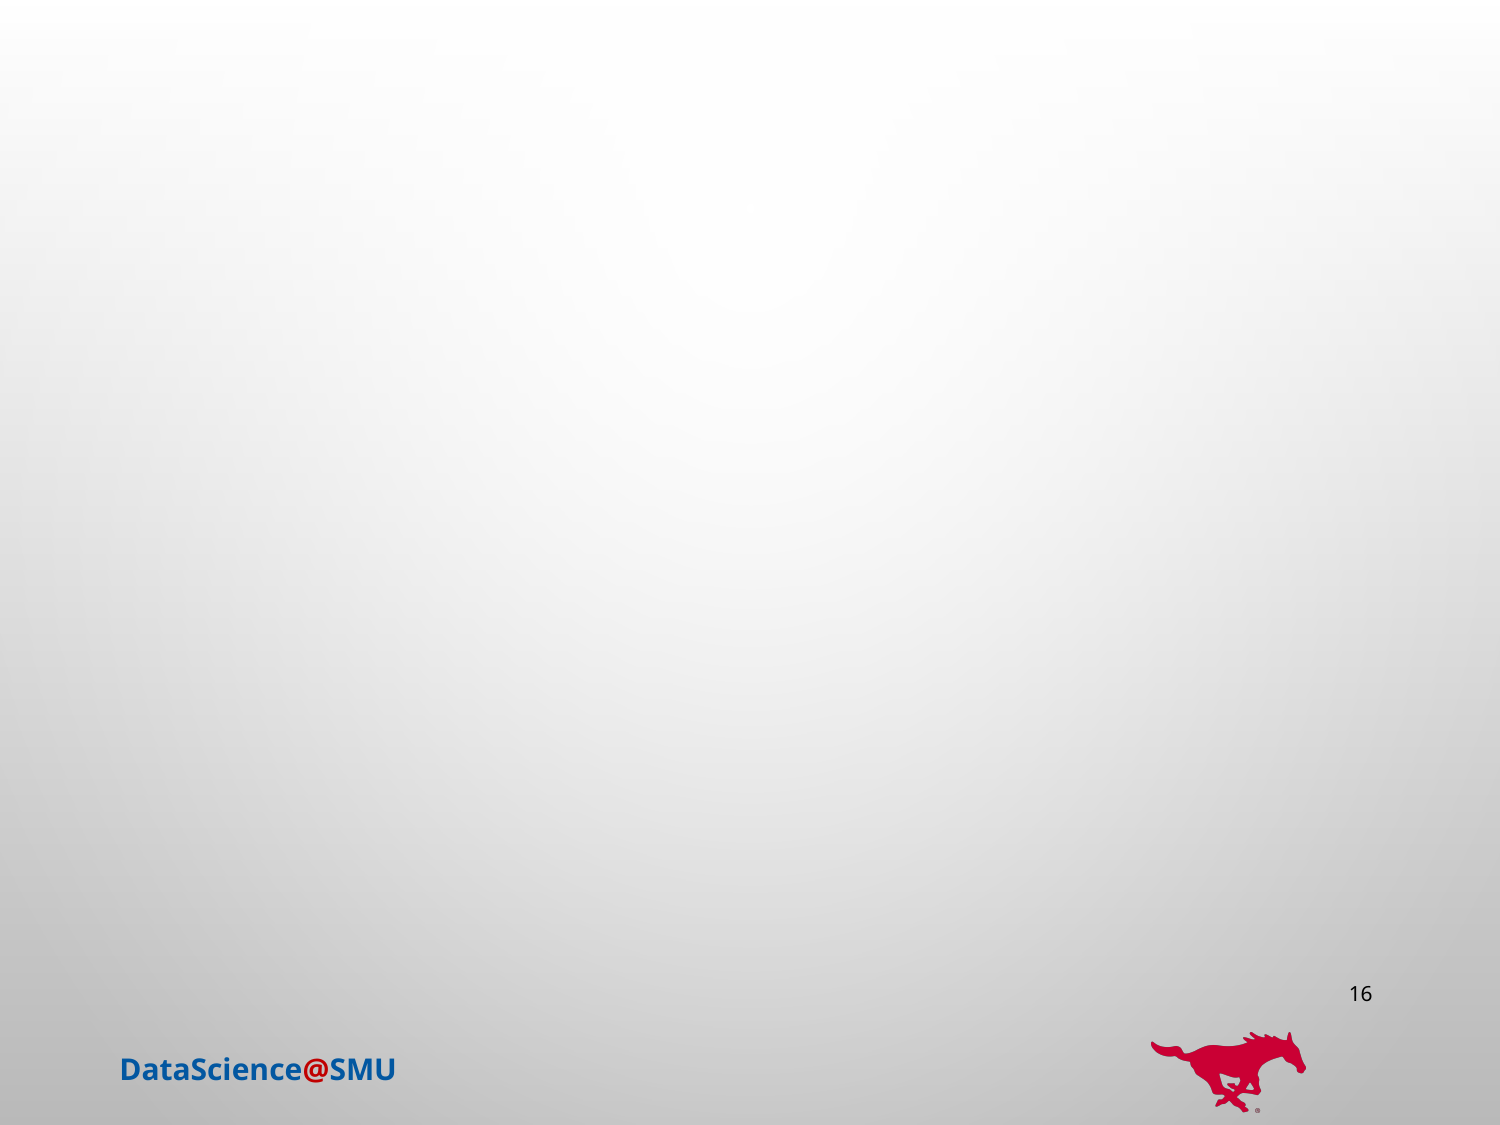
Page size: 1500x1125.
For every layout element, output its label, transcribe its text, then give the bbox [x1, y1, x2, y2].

slide_number 16 [1293, 965, 1388, 1025]
picture [0, 0, 1500, 1125]
